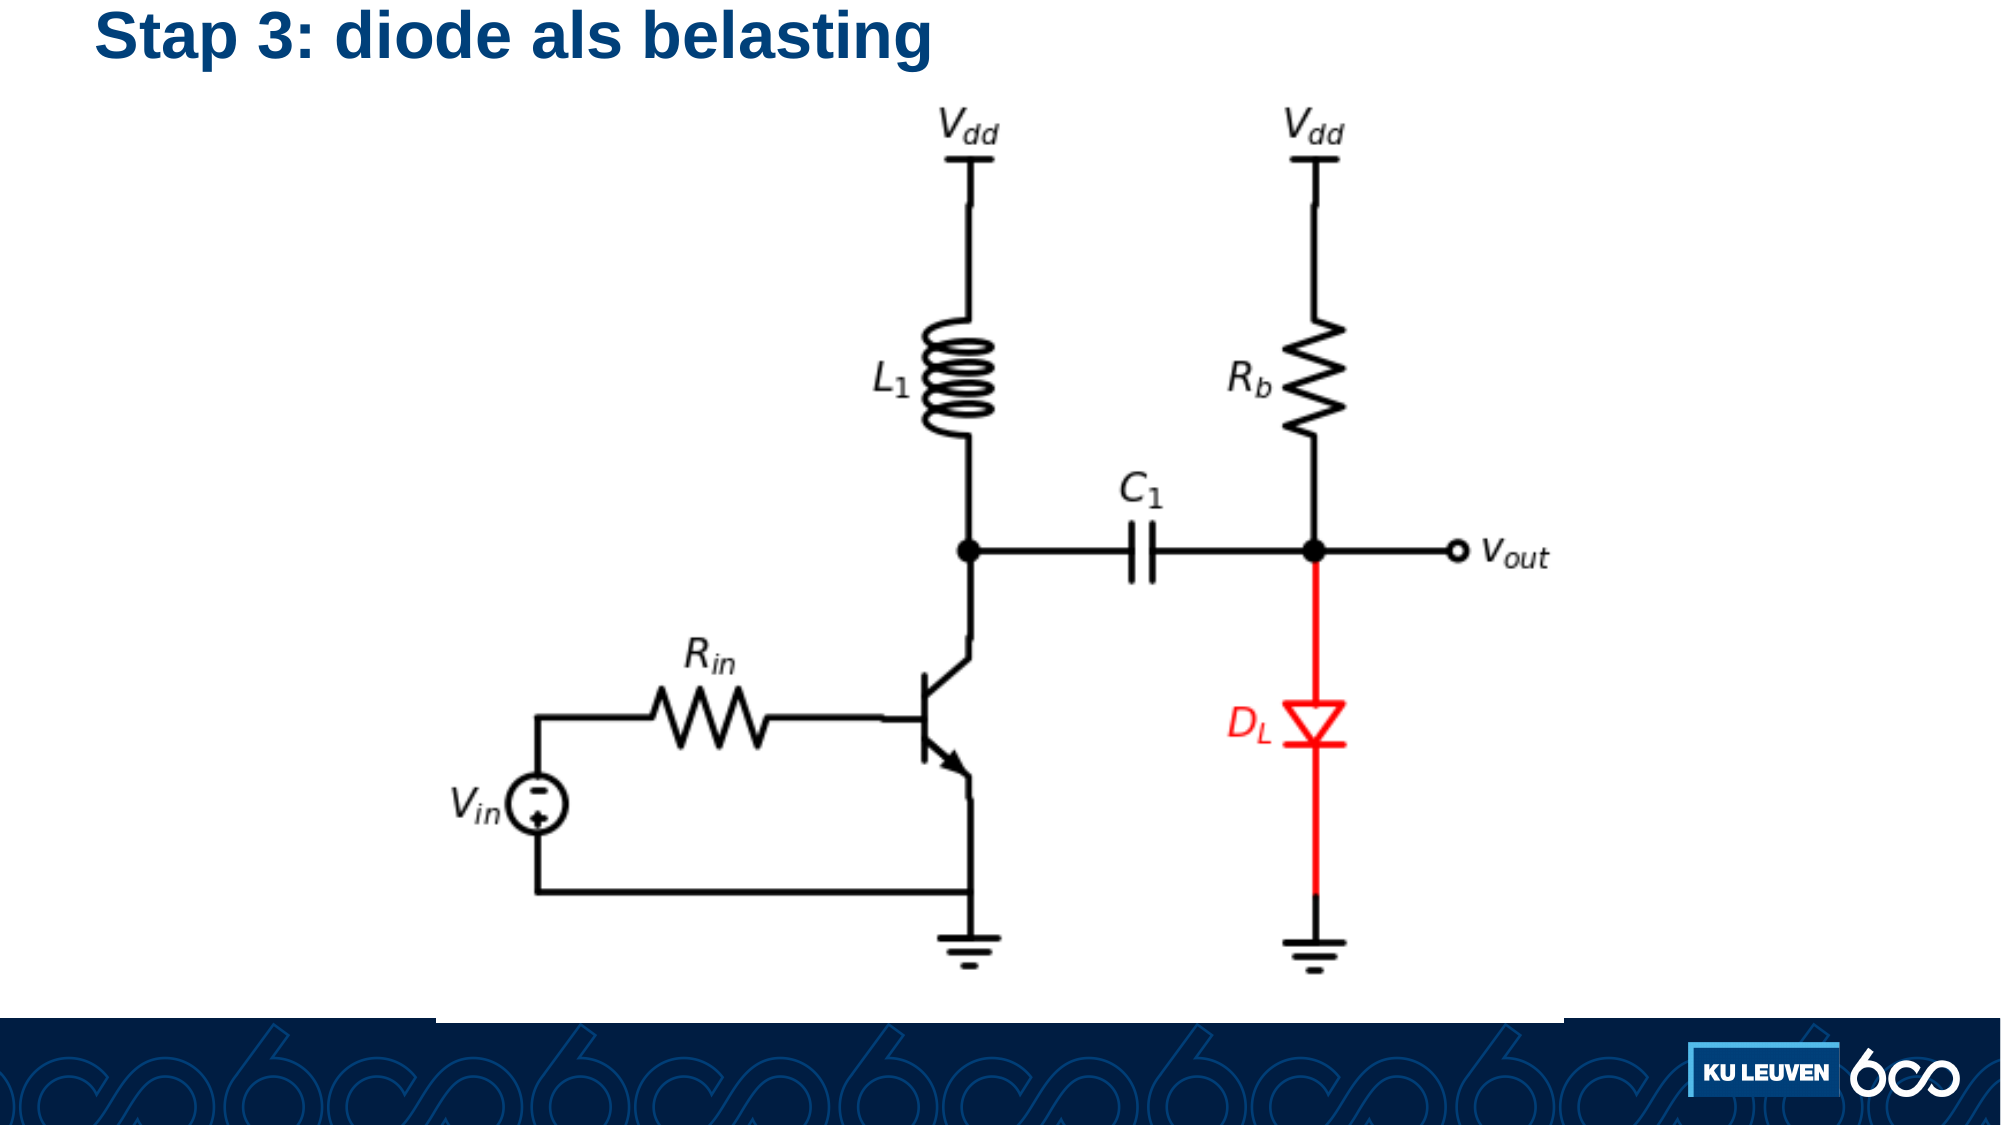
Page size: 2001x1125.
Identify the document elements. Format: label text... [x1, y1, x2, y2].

picture [0, 92, 2001, 1125]
title Stap 3: diode als belasting [94, 0, 1906, 108]
